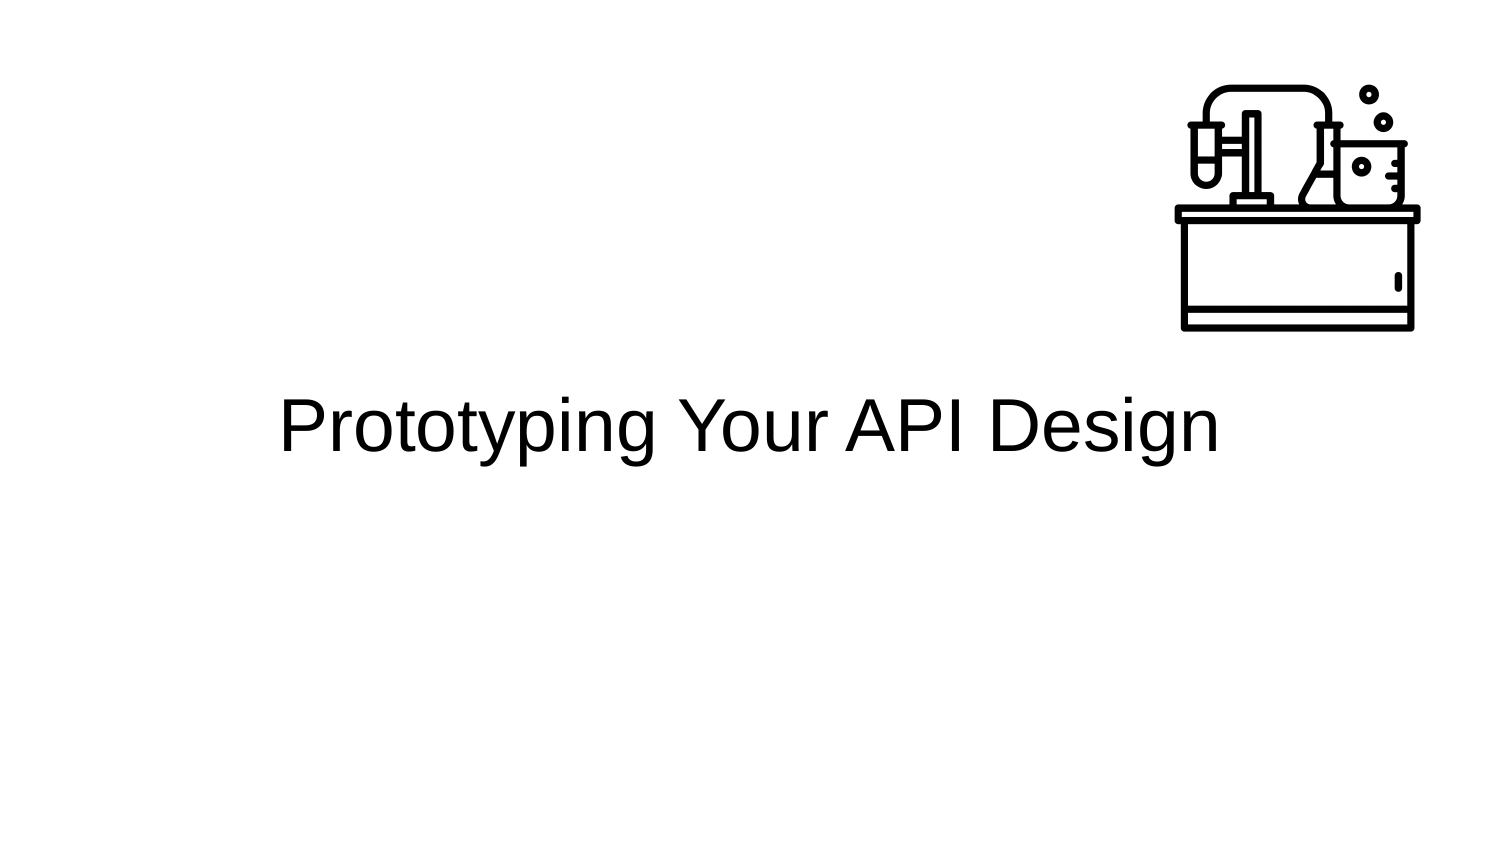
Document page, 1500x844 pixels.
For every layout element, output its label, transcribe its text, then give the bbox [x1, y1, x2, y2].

picture [1145, 56, 1450, 360]
title Prototyping Your API Design [51, 352, 1449, 491]
